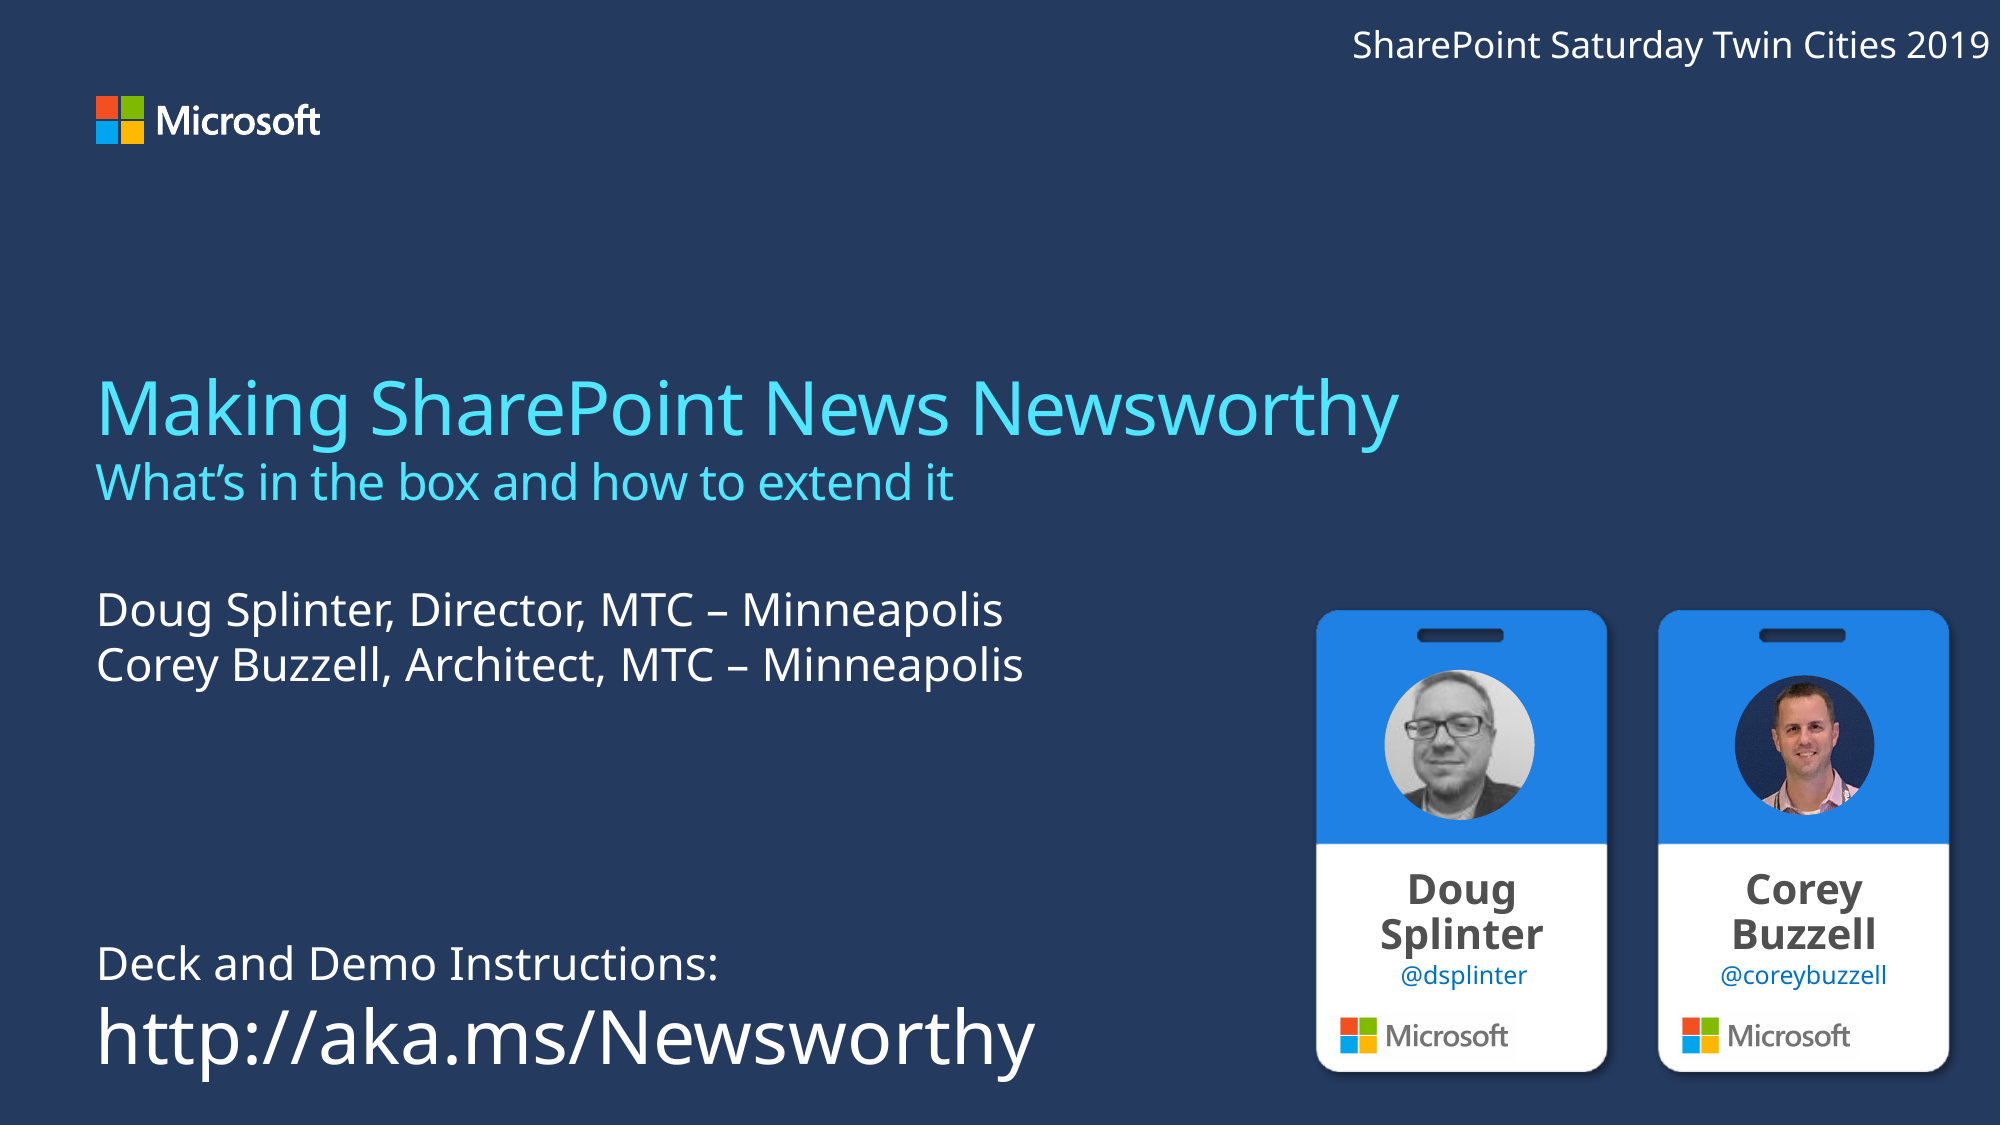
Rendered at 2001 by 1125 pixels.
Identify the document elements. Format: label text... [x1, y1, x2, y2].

text_box Deck and Demo Instructions: http://aka.ms/Newsworthy [95, 934, 1078, 1080]
text_box SharePoint Saturday Twin Cities 2019 [1337, 14, 2000, 73]
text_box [1305, 601, 1609, 1090]
title Making SharePoint News Newsworthy What’s in the box and how to extend it [95, 358, 1596, 511]
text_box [1647, 601, 1951, 1090]
list Doug Splinter, Director, MTC – Minneapolis Corey Buzzell, Architect, MTC – Minneapolis [95, 580, 1596, 1125]
